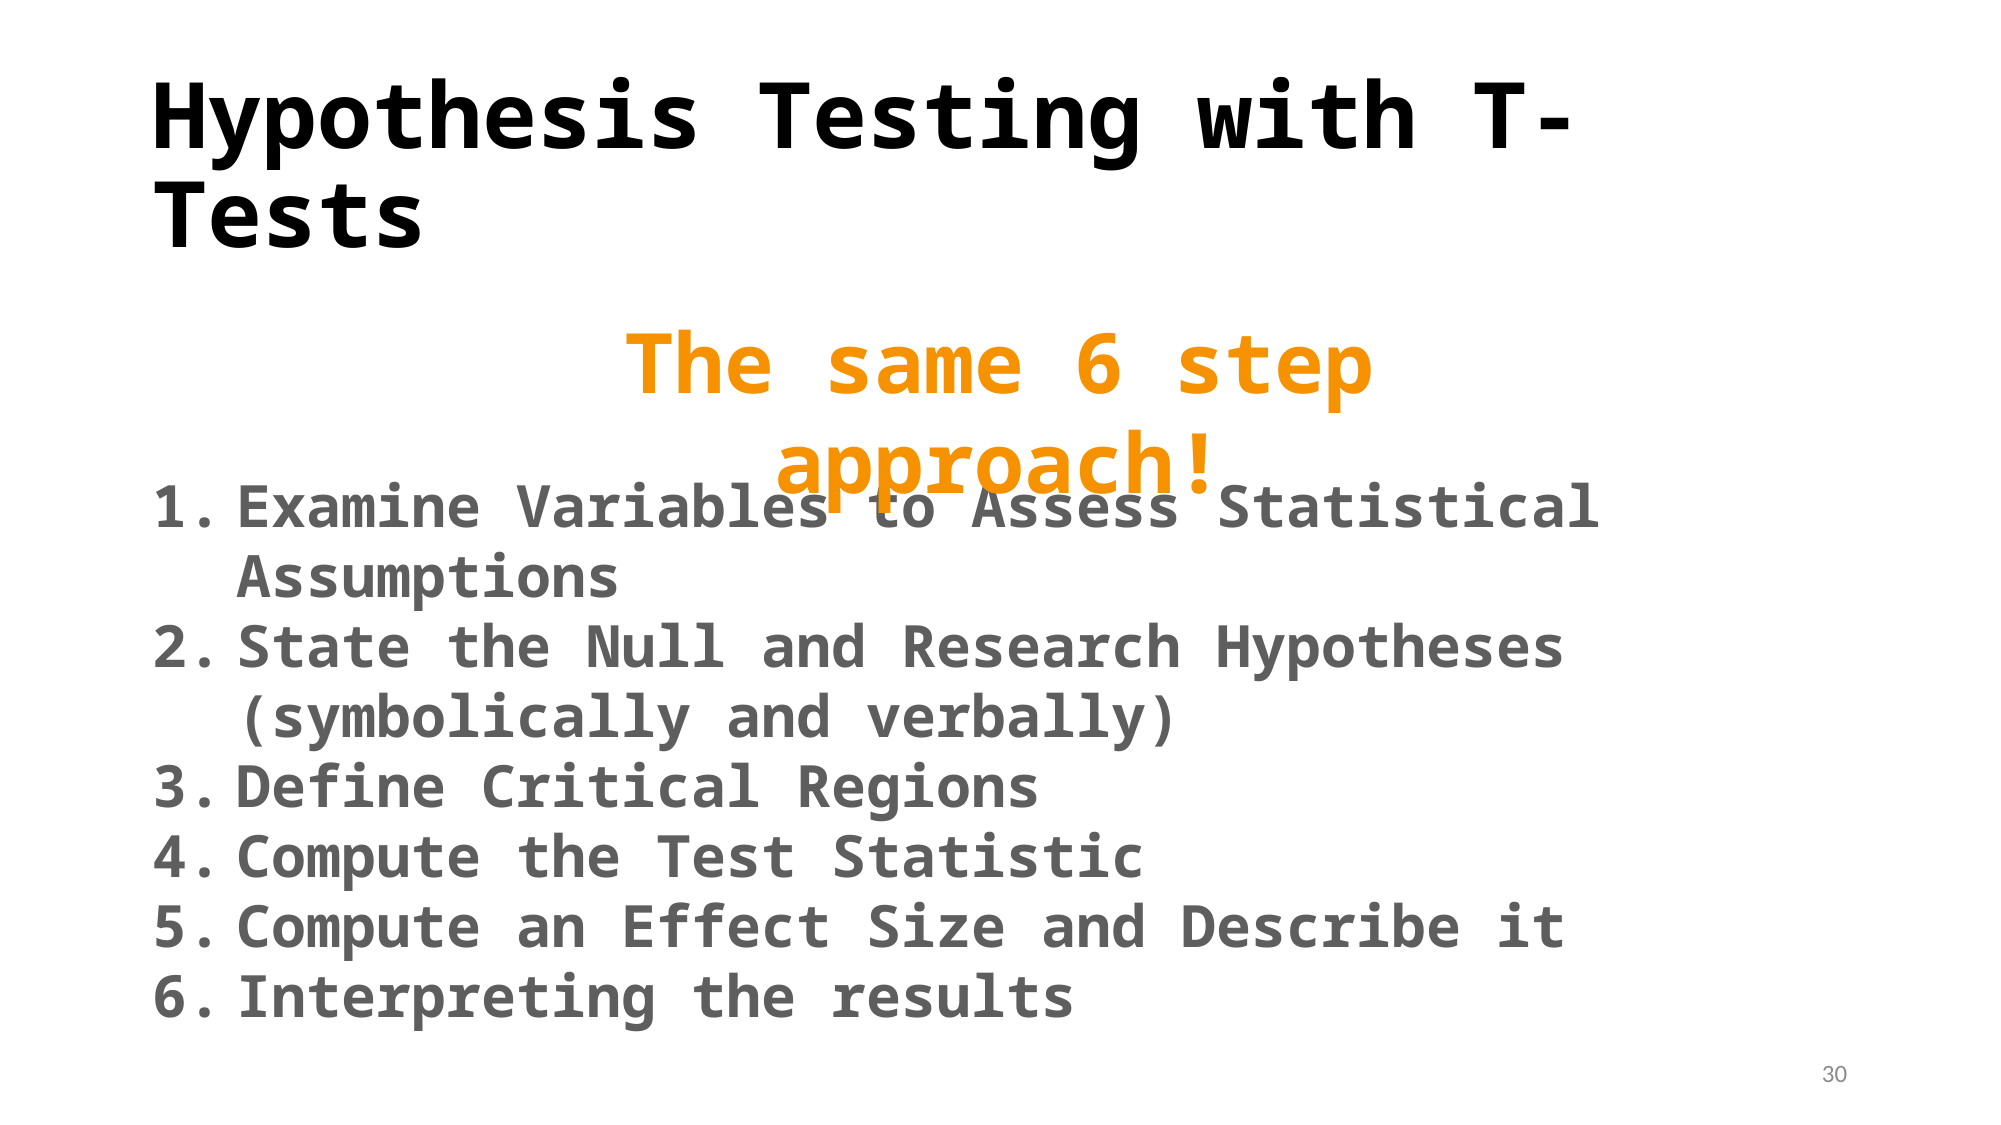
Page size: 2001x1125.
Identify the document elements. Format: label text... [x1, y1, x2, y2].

text_box The same 6 step approach! [362, 302, 1638, 518]
title Hypothesis Testing with T-Tests [137, 59, 1863, 278]
slide_number 30 [1412, 1042, 1863, 1103]
text_box Examine Variables to Assess Statistical Assumptions State the Null and Research Hypotheses (symbolically and verbally) Define Critical Regions Compute the Test Statistic Compute an Effect Size and Describe it Interpreting the results [137, 462, 1863, 1037]
